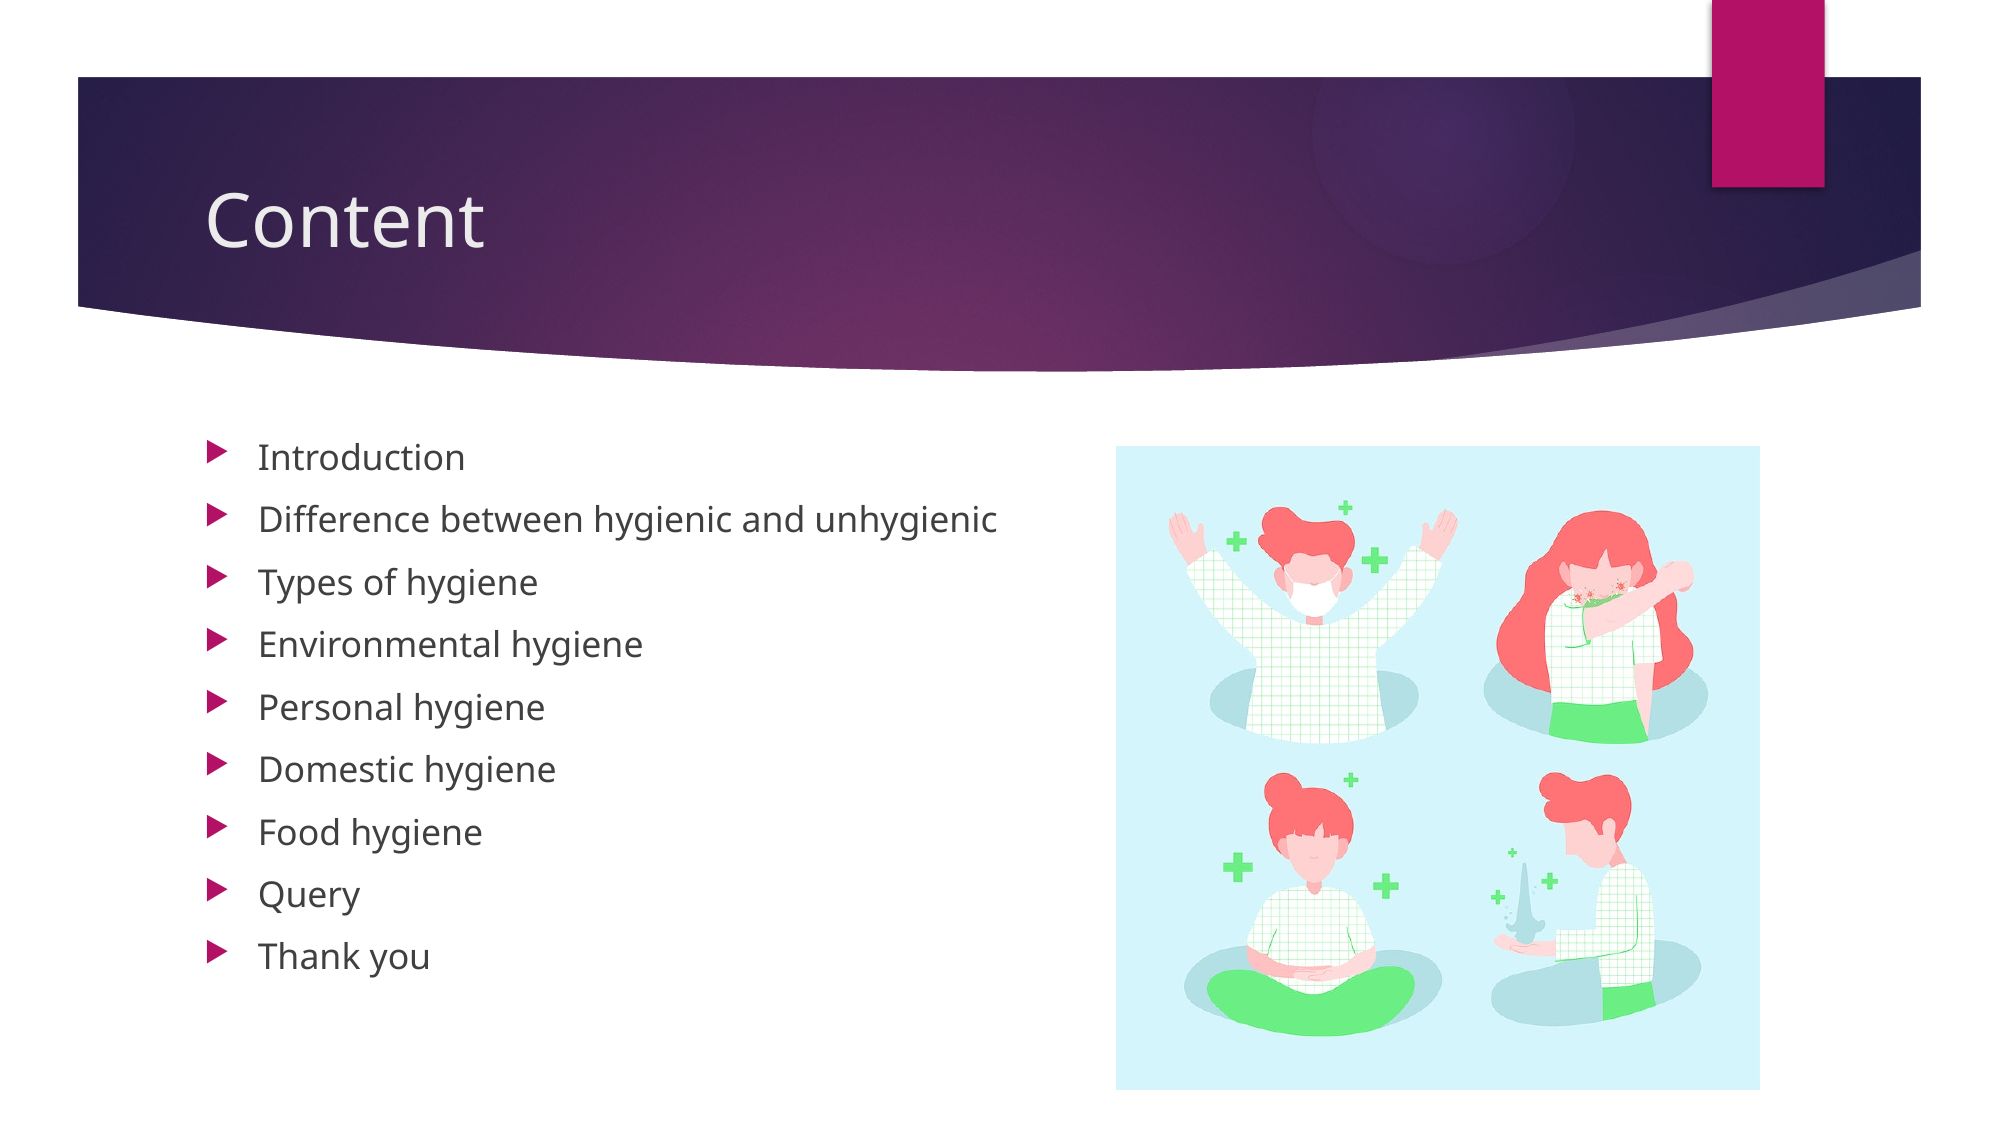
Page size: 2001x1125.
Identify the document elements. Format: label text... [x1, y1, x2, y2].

title Content [189, 159, 1627, 276]
list Introduction Difference between hygienic and unhygienic Types of hygiene Environmental hygiene Personal hygiene Domestic hygiene Food hygiene Query Thank you [189, 427, 1638, 988]
picture [1115, 445, 1760, 1090]
